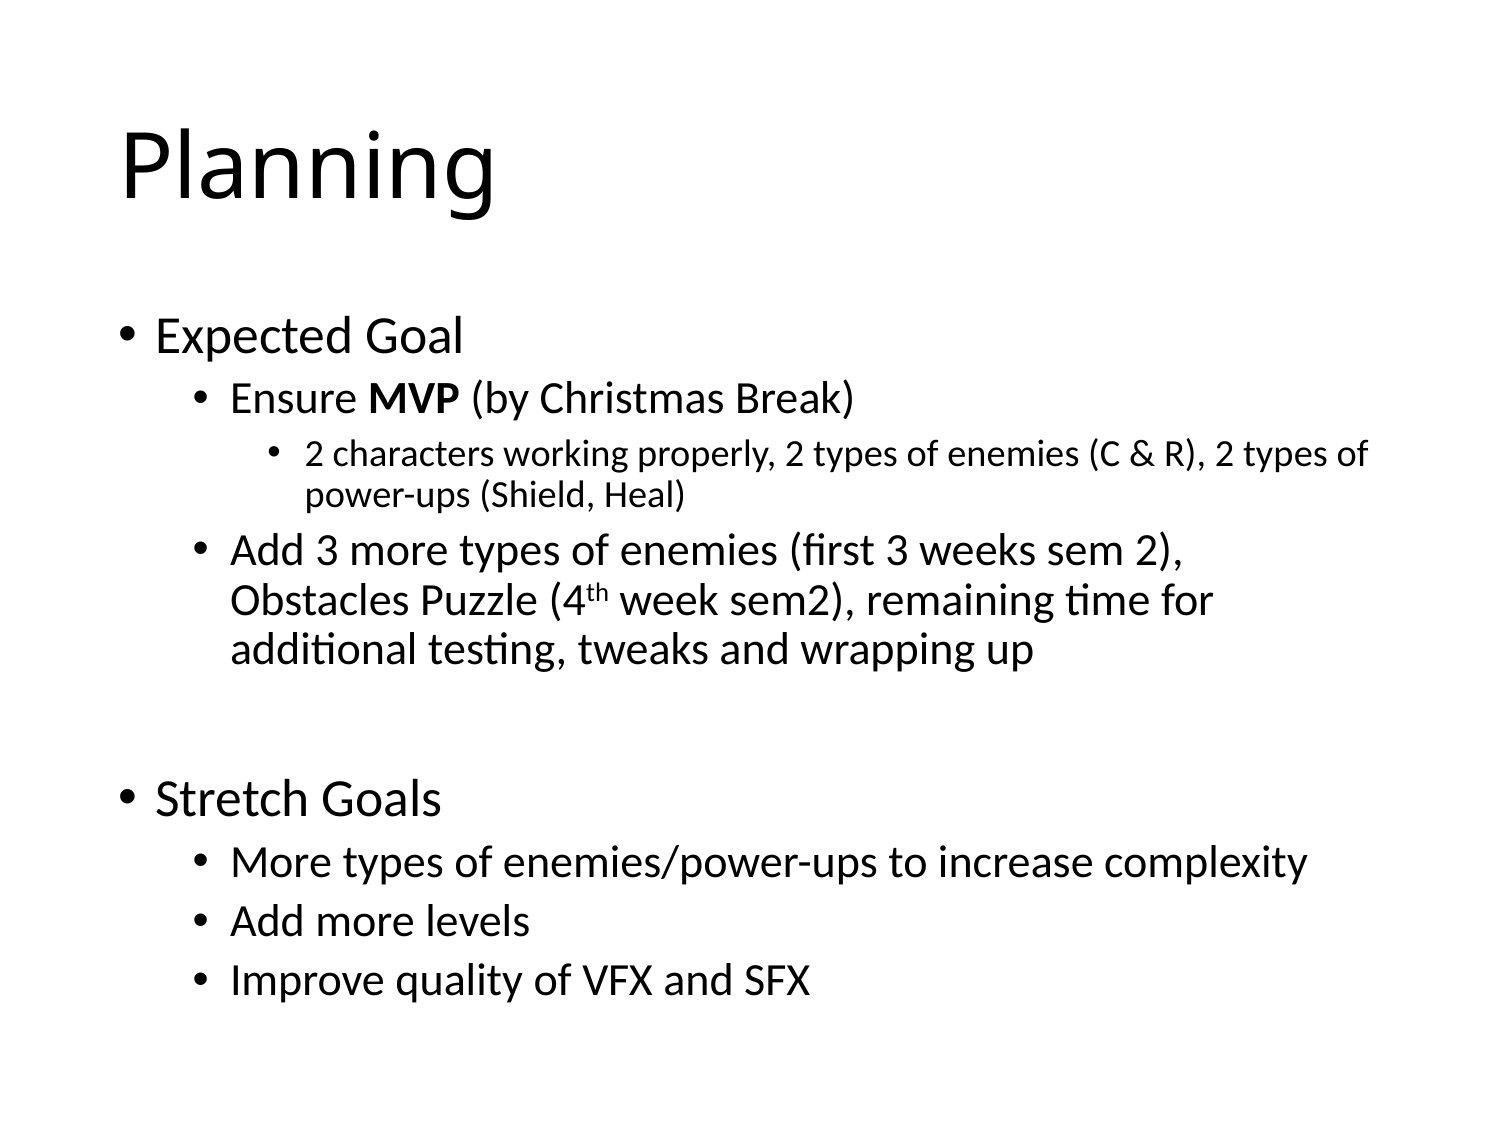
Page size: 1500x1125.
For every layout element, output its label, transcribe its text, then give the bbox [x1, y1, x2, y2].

list Expected Goal Ensure MVP (by Christmas Break) 2 characters working properly, 2 types of enemies (C & R), 2 types of power-ups (Shield, Heal) Add 3 more types of enemies (first 3 weeks sem 2), Obstacles Puzzle (4th week sem2), remaining time for additional testing, tweaks and wrapping up Stretch Goals More types of enemies/power-ups to increase complexity Add more levels Improve quality of VFX and SFX [103, 299, 1397, 1014]
title Planning [103, 59, 1397, 278]
